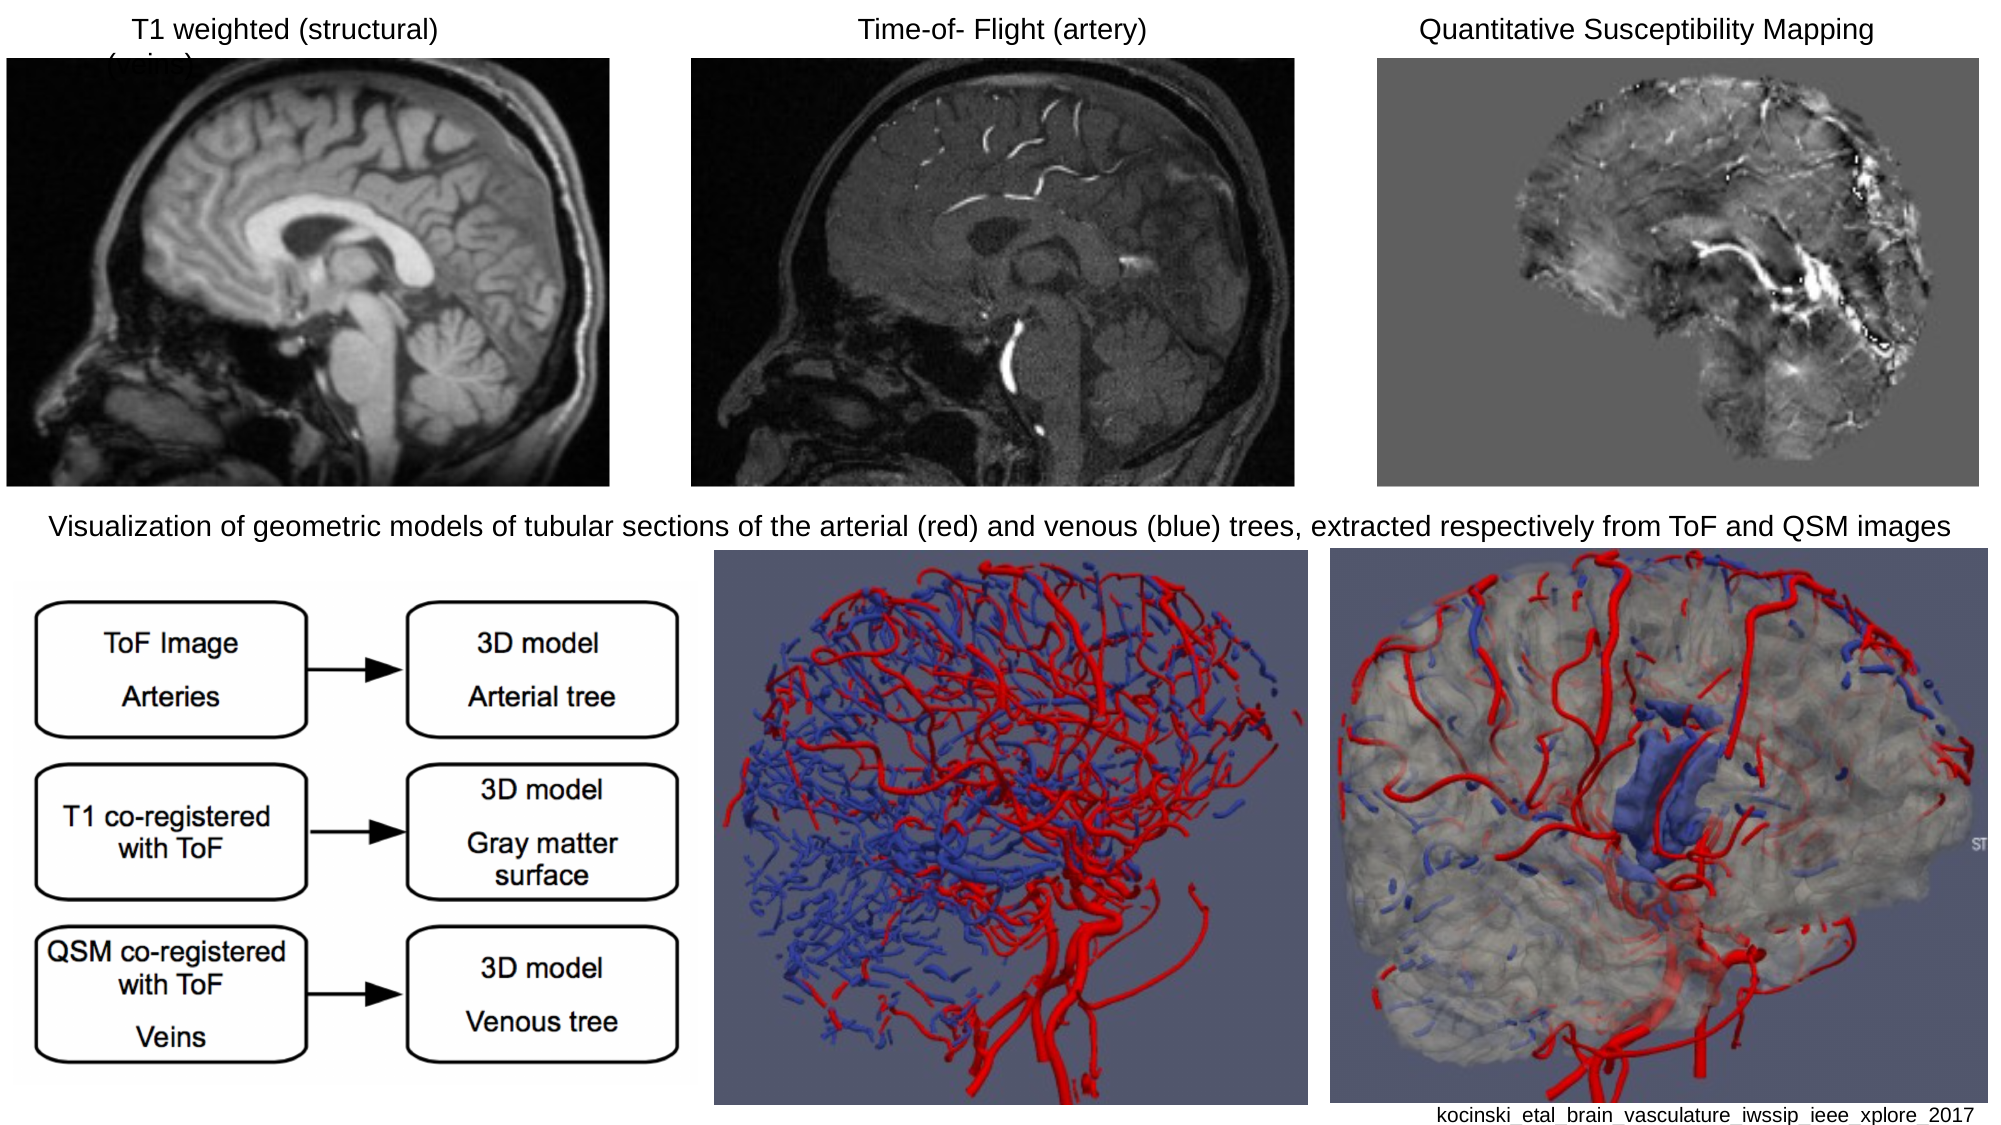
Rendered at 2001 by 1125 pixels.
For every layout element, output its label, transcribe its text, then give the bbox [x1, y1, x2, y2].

text_box Visualization of geometric models of tubular sections of the arterial (red) and venous (blue) trees, extracted respectively from ToF and QSM images [33, 500, 1988, 550]
picture [13, 581, 698, 1085]
picture [0, 43, 1997, 499]
picture [714, 550, 1308, 1105]
picture [1330, 548, 1988, 1104]
text_box kocinski_etal_brain_vasculature_iwssip_ieee_xplore_2017 [1421, 1094, 2000, 1125]
text_box T1 weighted (structural) Time-of- Flight (artery) Quantitative Susceptibility Mapping (veins) [91, 3, 1976, 43]
